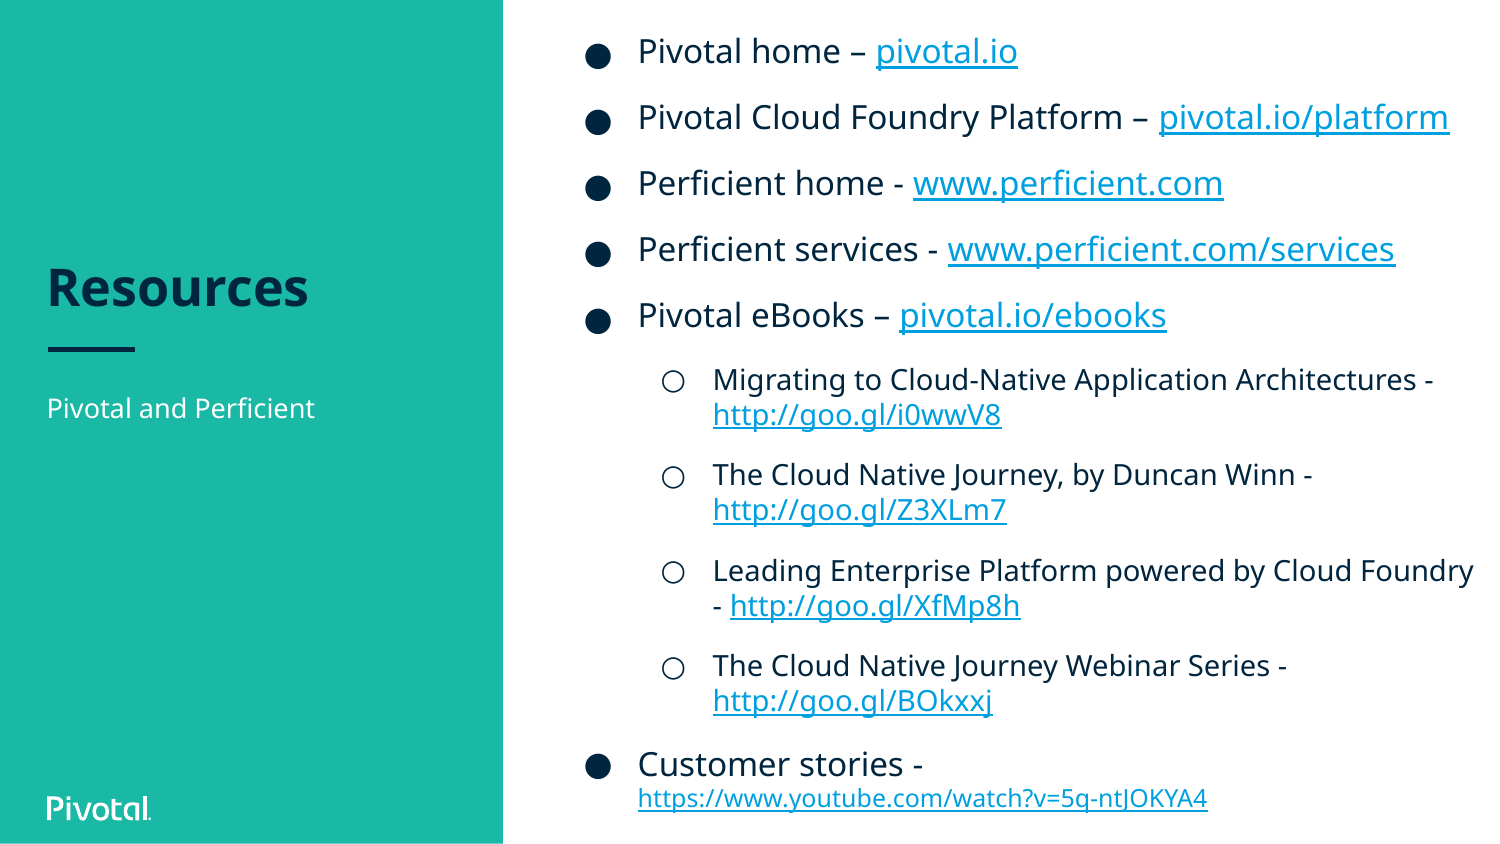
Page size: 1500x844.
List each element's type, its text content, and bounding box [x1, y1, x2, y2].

subtitle Pivotal and Perficient [31, 373, 484, 619]
title Resources [31, 90, 484, 332]
list Pivotal home – pivotal.io Pivotal Cloud Foundry Platform – pivotal.io/platform Perficient home - www.perficient.com Perficient services - www.perficient.com/services Pivotal eBooks – pivotal.io/ebooks Migrating to Cloud-Native Application Architectures - http://goo.gl/i0wwV8 The Cloud Native Journey, by Duncan Winn - http://goo.gl/Z3XLm7 Leading Enterprise Platform powered by Cloud Foundry - http://goo.gl/XfMp8h The Cloud Native Journey Webinar Series - http://goo.gl/BOkxxj Customer stories - https://www.youtube.com/watch?v=5q-ntJOKYA4 [547, 21, 1500, 826]
